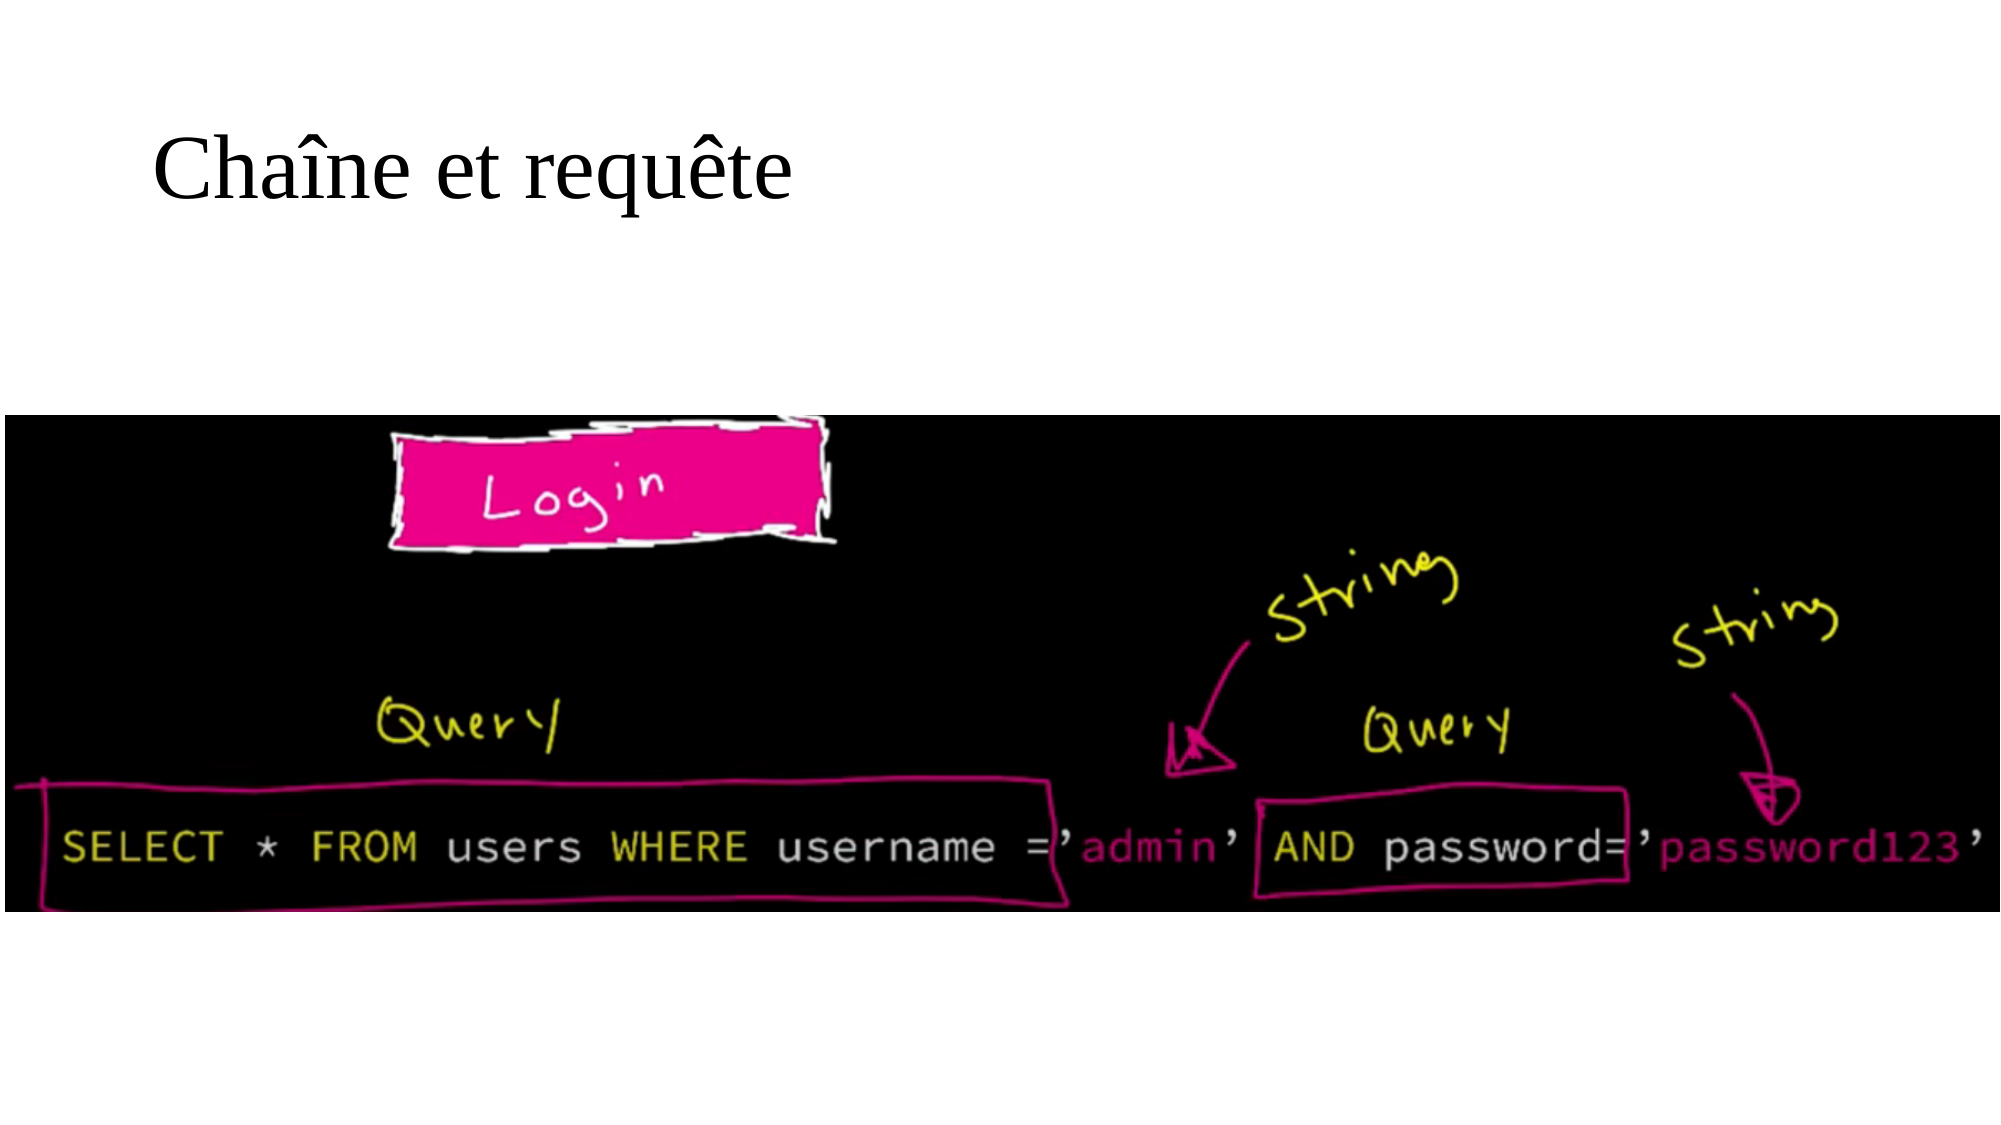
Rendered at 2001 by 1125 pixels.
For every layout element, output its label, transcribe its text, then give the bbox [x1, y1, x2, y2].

picture [4, 415, 2000, 912]
title Chaîne et requête [137, 59, 1863, 278]
